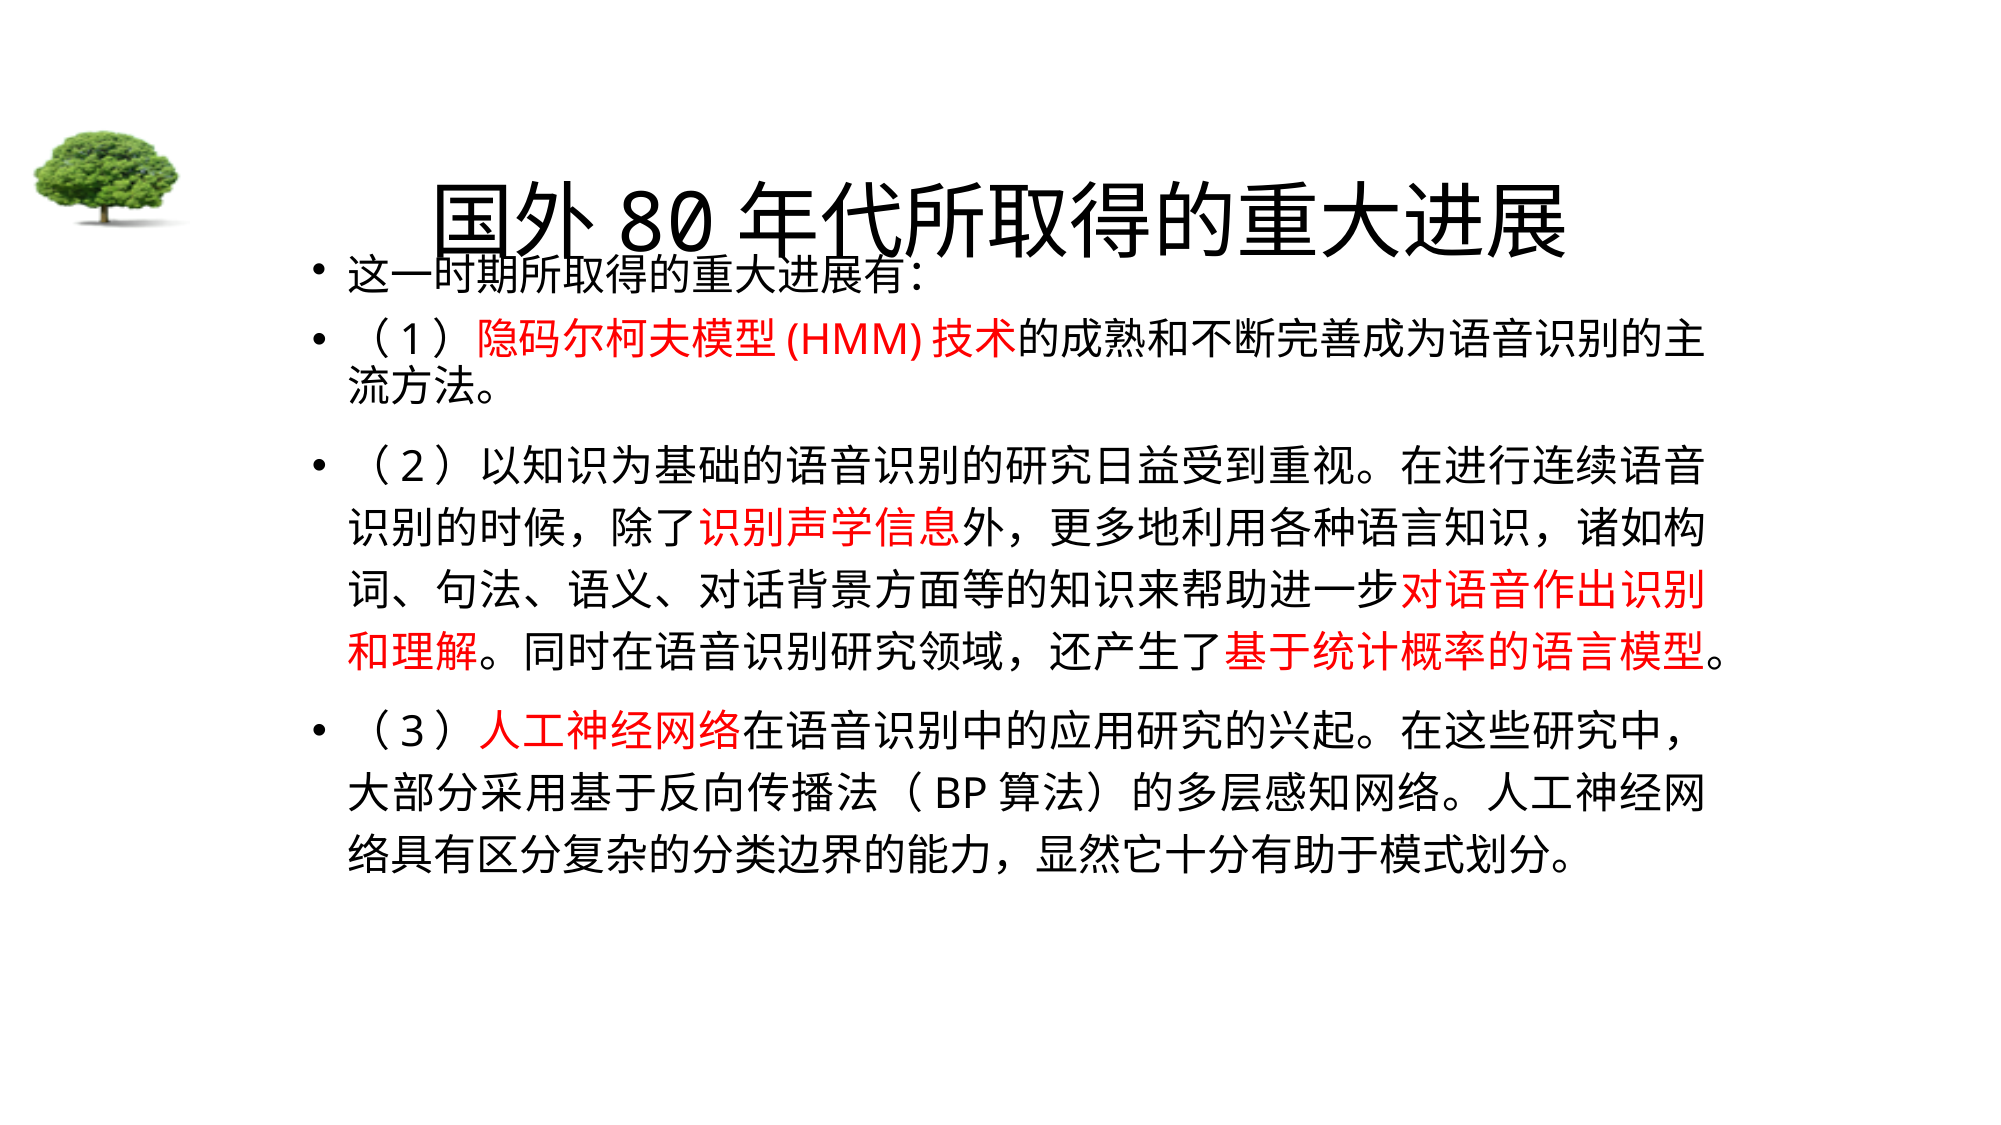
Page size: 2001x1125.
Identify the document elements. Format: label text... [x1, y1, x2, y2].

picture [23, 117, 137, 233]
list 这一时期所取得的重大进展有： （1）隐码尔柯夫模型(HMM)技术的成熟和不断完善成为语音识别的主流方法。 （2）以知识为基础的语音识别的研究日益受到重视。在进行连续语音识别的时候，除了识别声学信息外，更多地利用各种语言知识，诸如构词、句法、语义、对话背景方面等的知识来帮助进一步对语音作出识别和理解。同时在语音识别研究领域，还产生了基于统计概率的语言模型。 （3）人工神经网络在语音识别中的应用研究的兴起。在这些研究中，大部分采用基于反向传播法（BP算法）的多层感知网络。人工神经网络具有区分复杂的分类边界的能力，显然它十分有助于模式划分。 [296, 278, 1722, 970]
title 国外80年代所取得的重大进展 [137, 59, 1863, 278]
